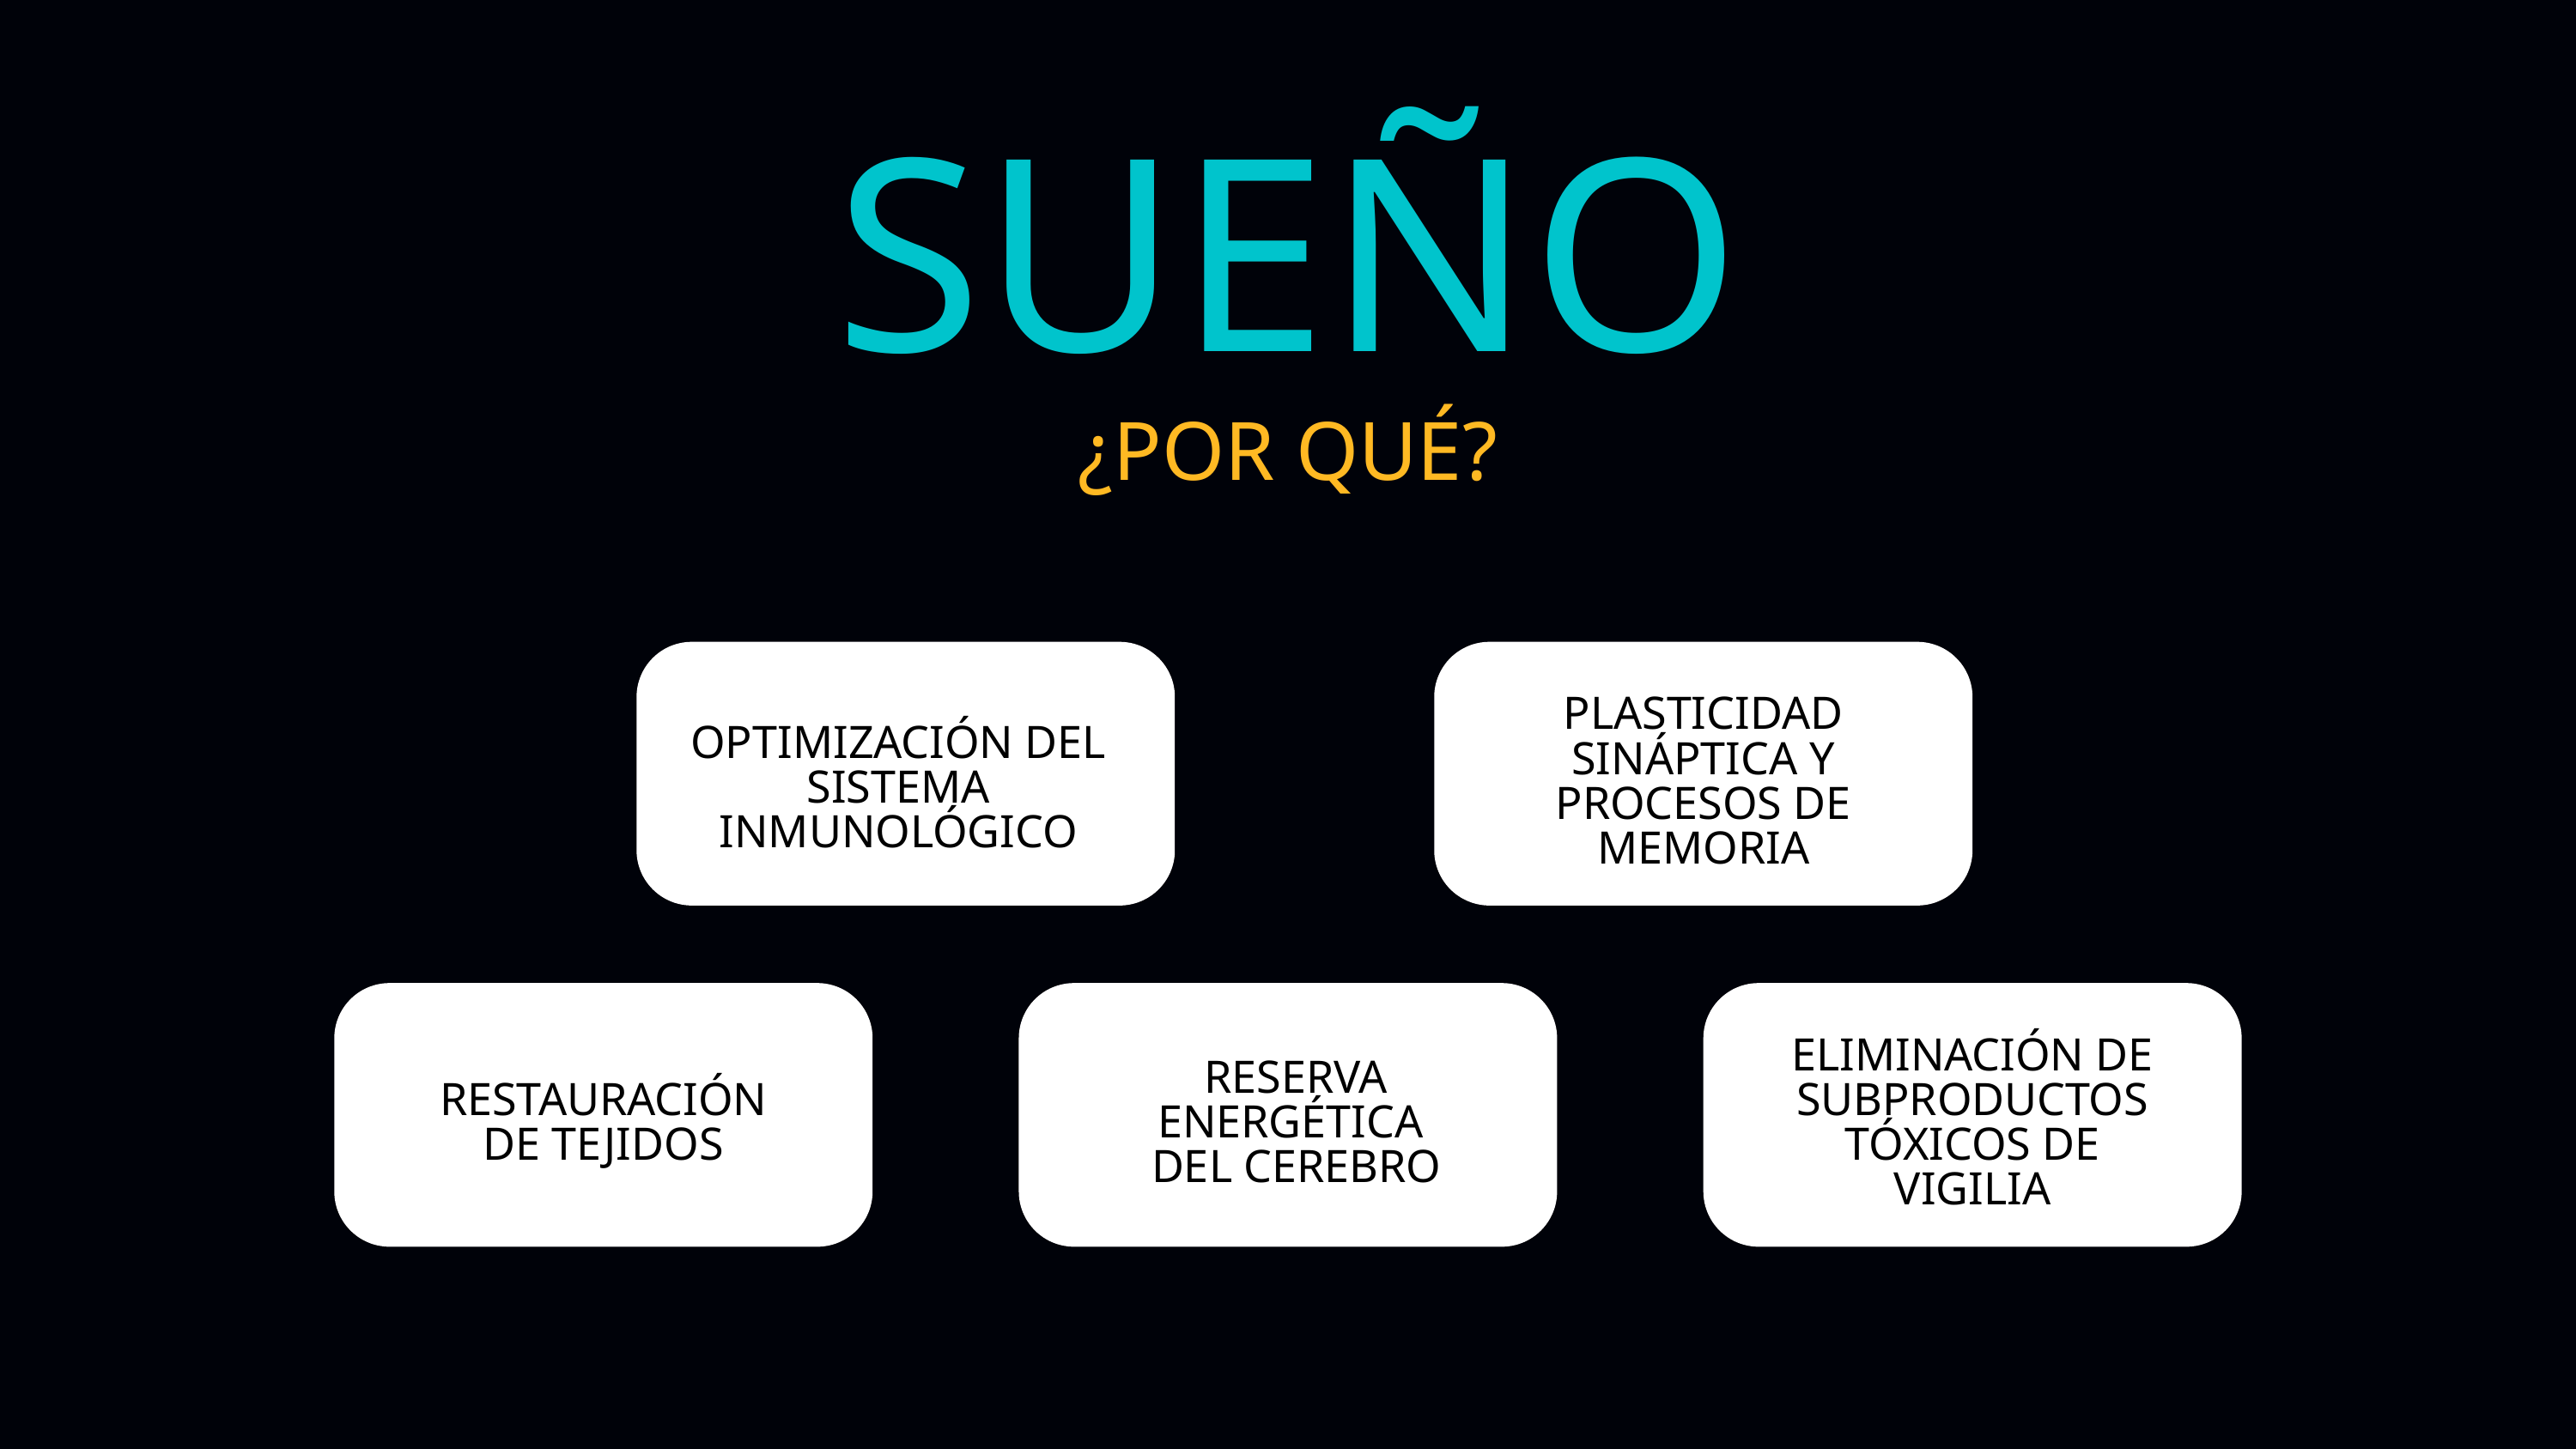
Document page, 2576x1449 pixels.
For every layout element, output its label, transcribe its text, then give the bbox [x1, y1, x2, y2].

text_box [1703, 901, 2242, 1348]
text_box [1018, 901, 1558, 1348]
text_box SUEÑO [295, 82, 2281, 399]
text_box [334, 901, 873, 1348]
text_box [636, 567, 1176, 1012]
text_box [1433, 561, 1973, 1006]
text_box ¿POR QUÉ? [295, 399, 2281, 497]
